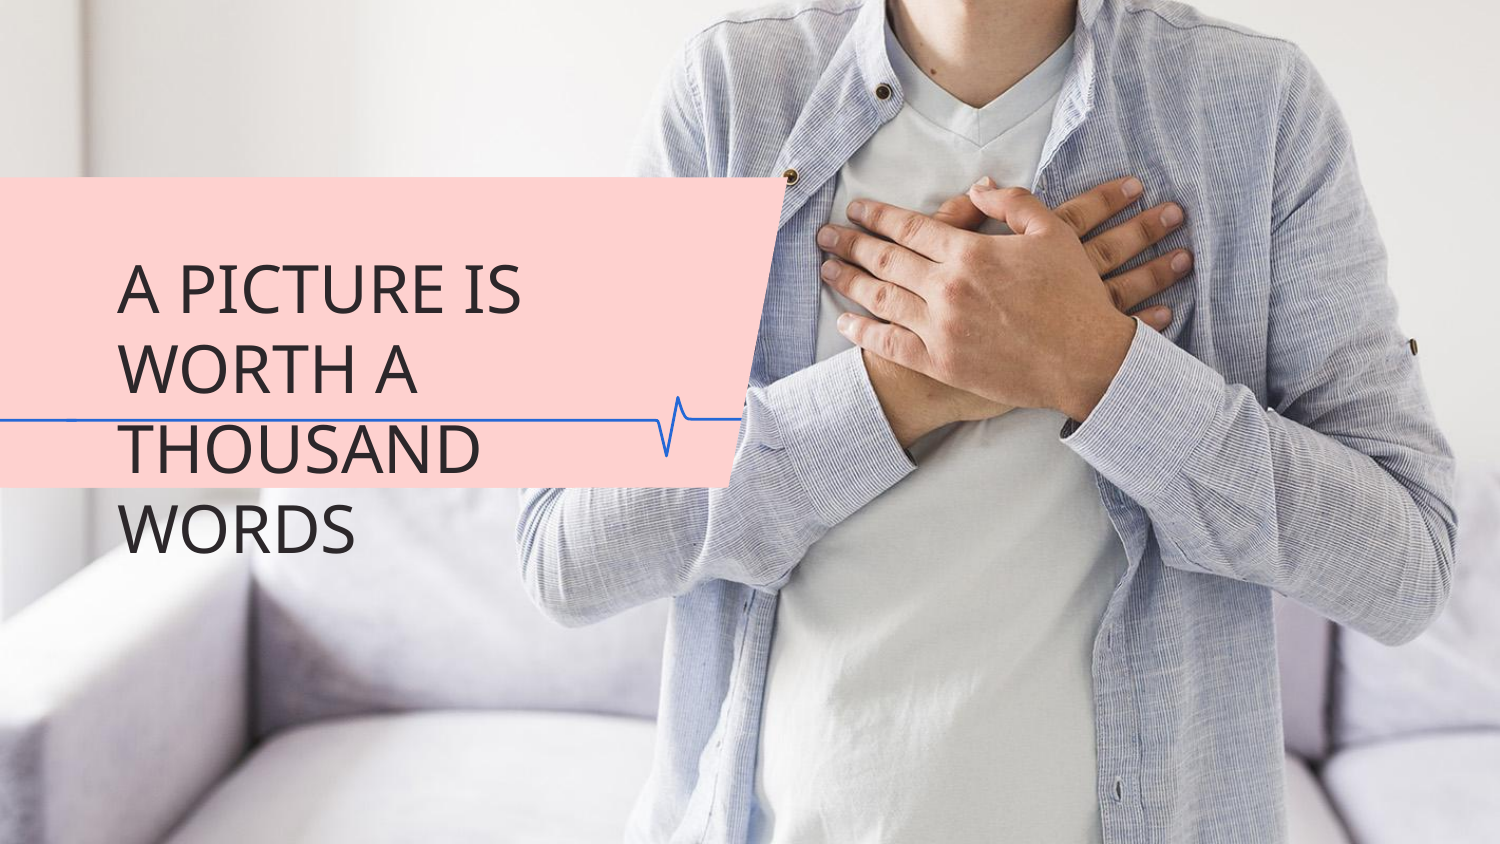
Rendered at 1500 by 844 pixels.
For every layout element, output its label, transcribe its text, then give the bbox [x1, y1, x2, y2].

picture [0, 0, 1500, 844]
title A PICTURE IS WORTH A THOUSAND WORDS [102, 231, 686, 391]
